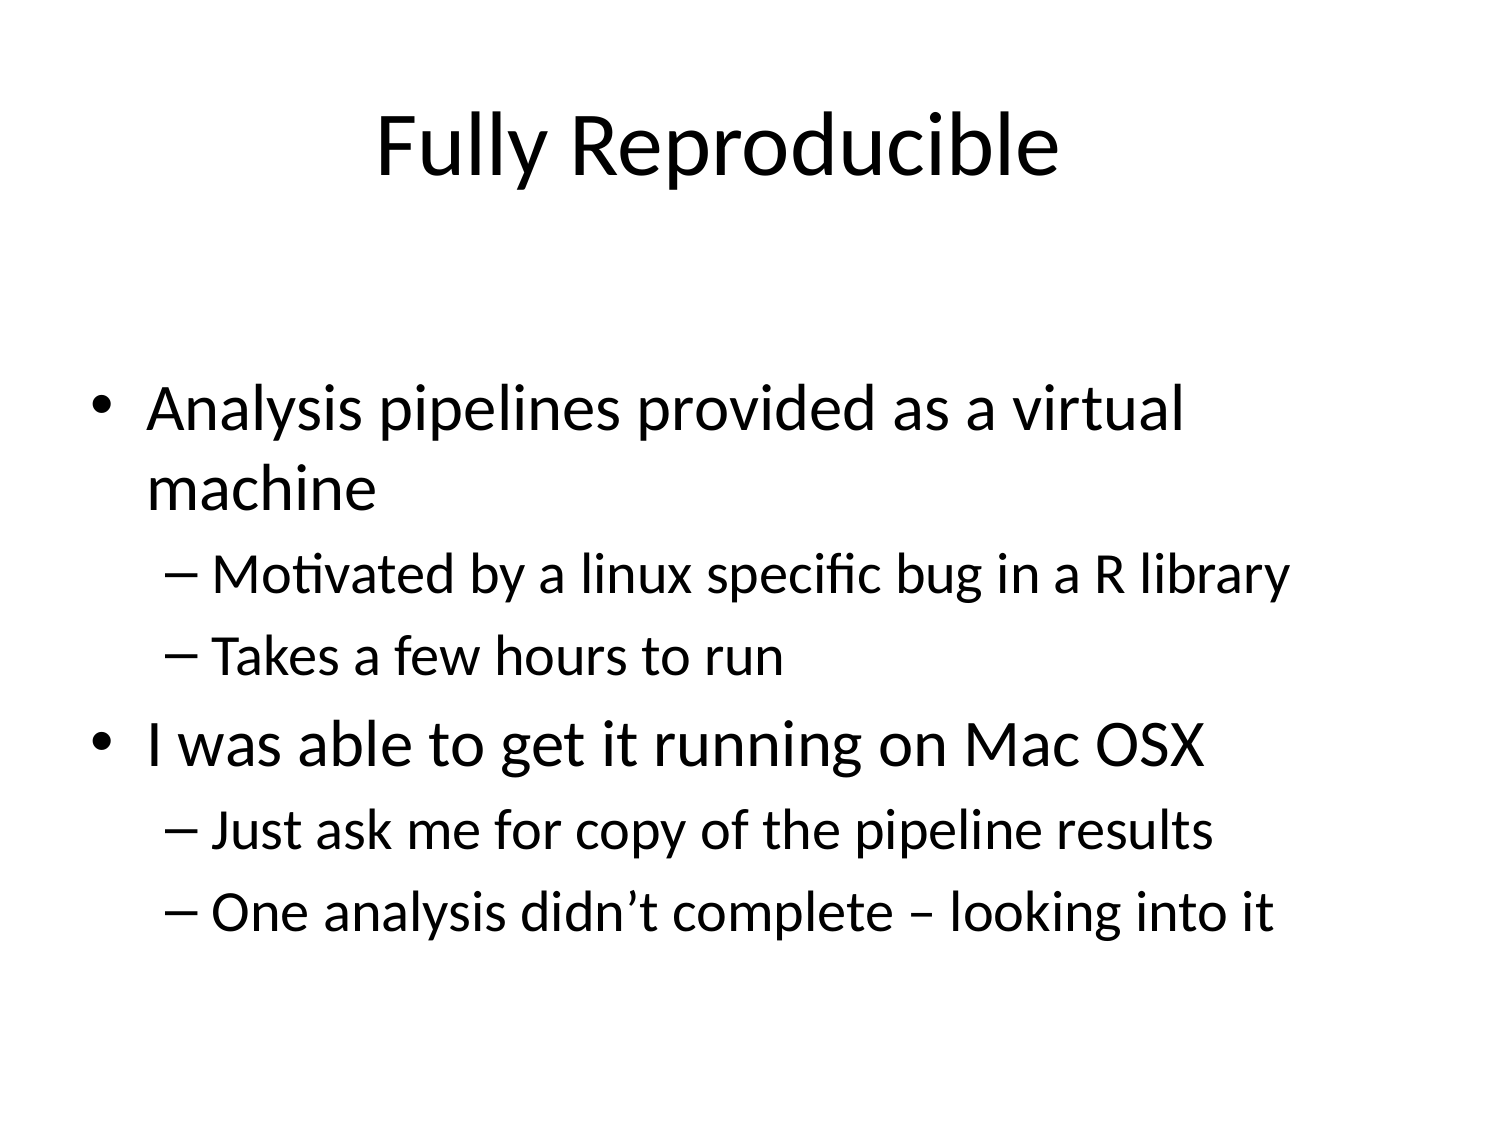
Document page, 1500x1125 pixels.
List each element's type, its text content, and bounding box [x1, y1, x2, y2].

title Fully Reproducible [75, 45, 1425, 233]
list Analysis pipelines provided as a virtual machine Motivated by a linux specific bug in a R library Takes a few hours to run I was able to get it running on Mac OSX Just ask me for copy of the pipeline results One analysis didn’t complete – looking into it [75, 262, 1425, 1005]
